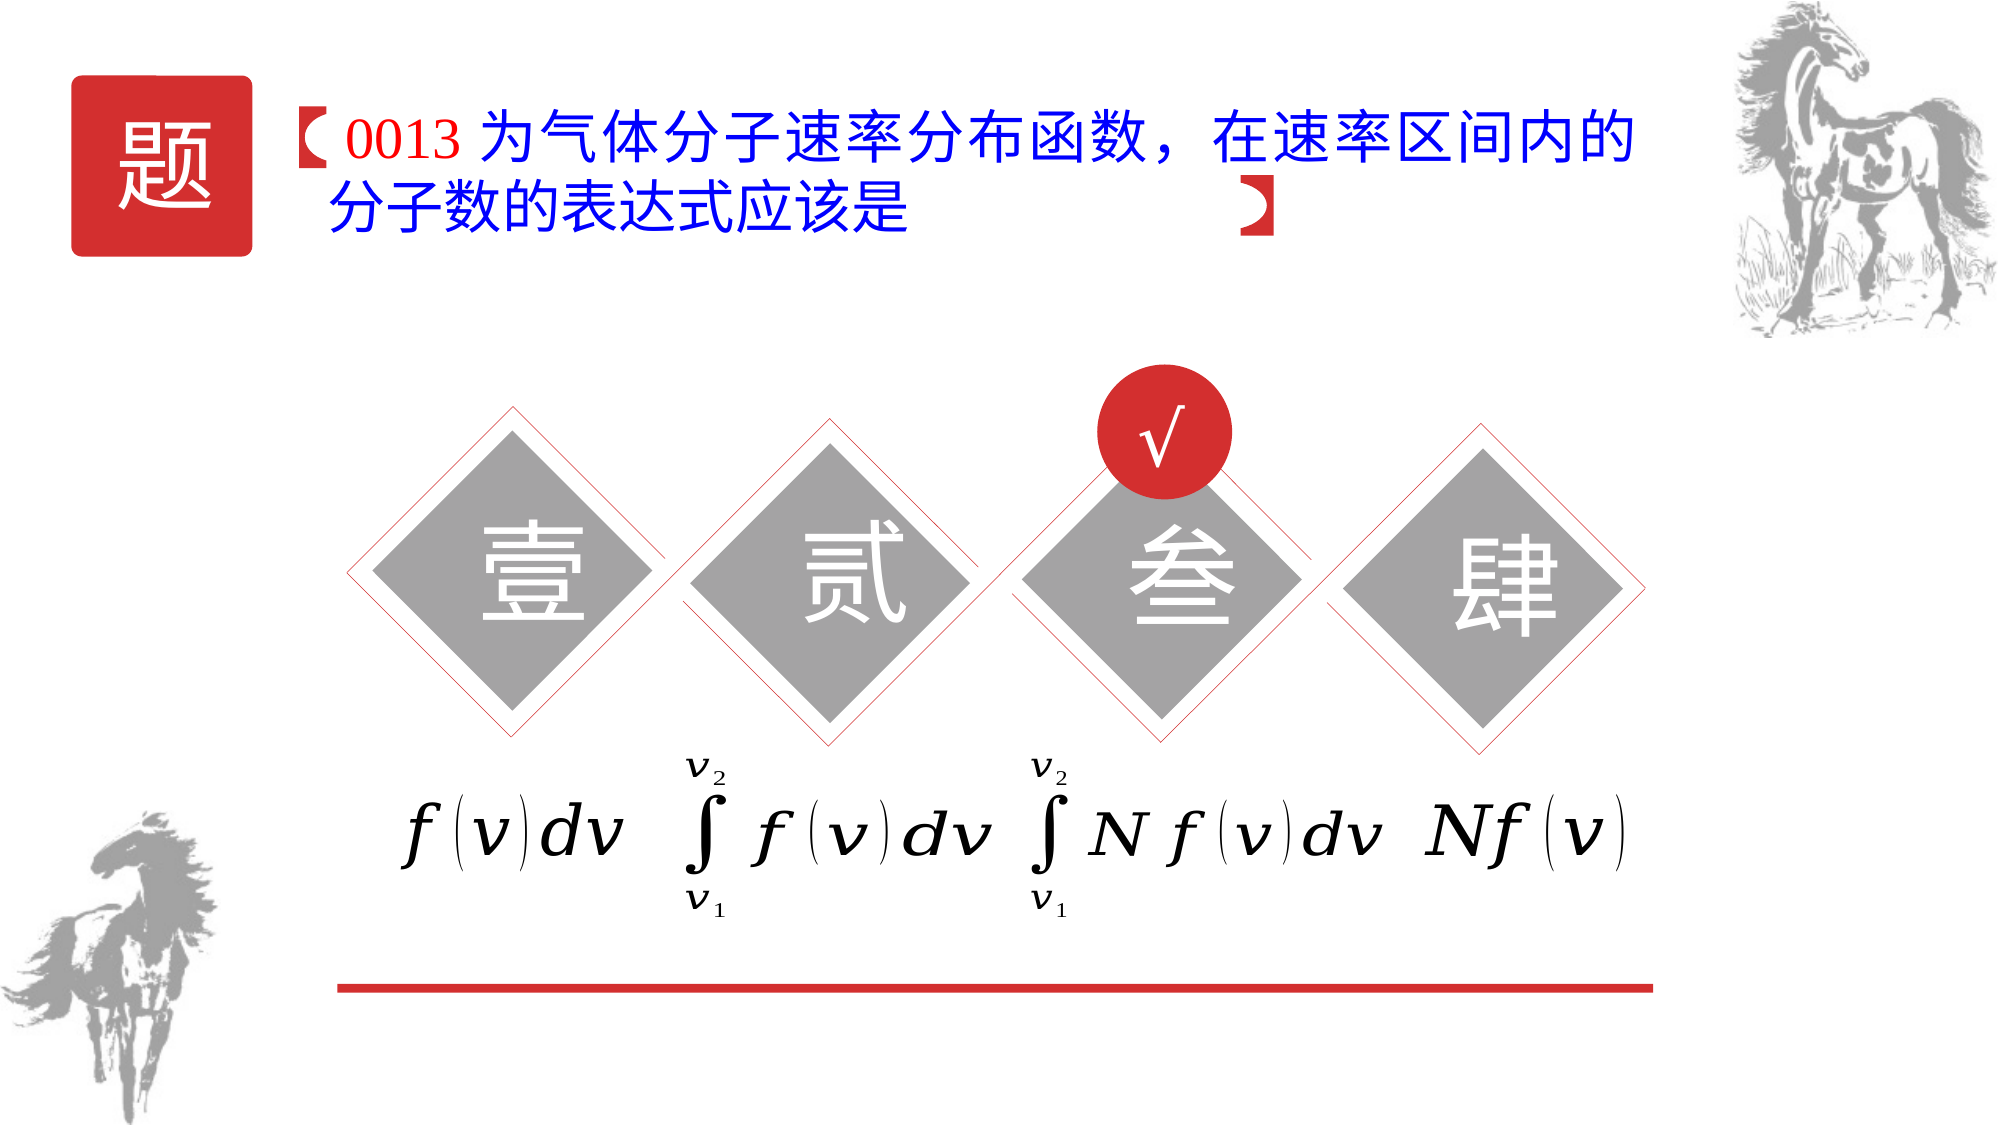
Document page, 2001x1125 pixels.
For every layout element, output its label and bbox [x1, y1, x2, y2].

text_box [299, 92, 1653, 250]
text_box [71, 75, 253, 257]
picture [0, 810, 221, 1125]
text_box [312, 374, 1680, 993]
picture [1733, 1, 1998, 338]
text_box [1097, 364, 1233, 500]
